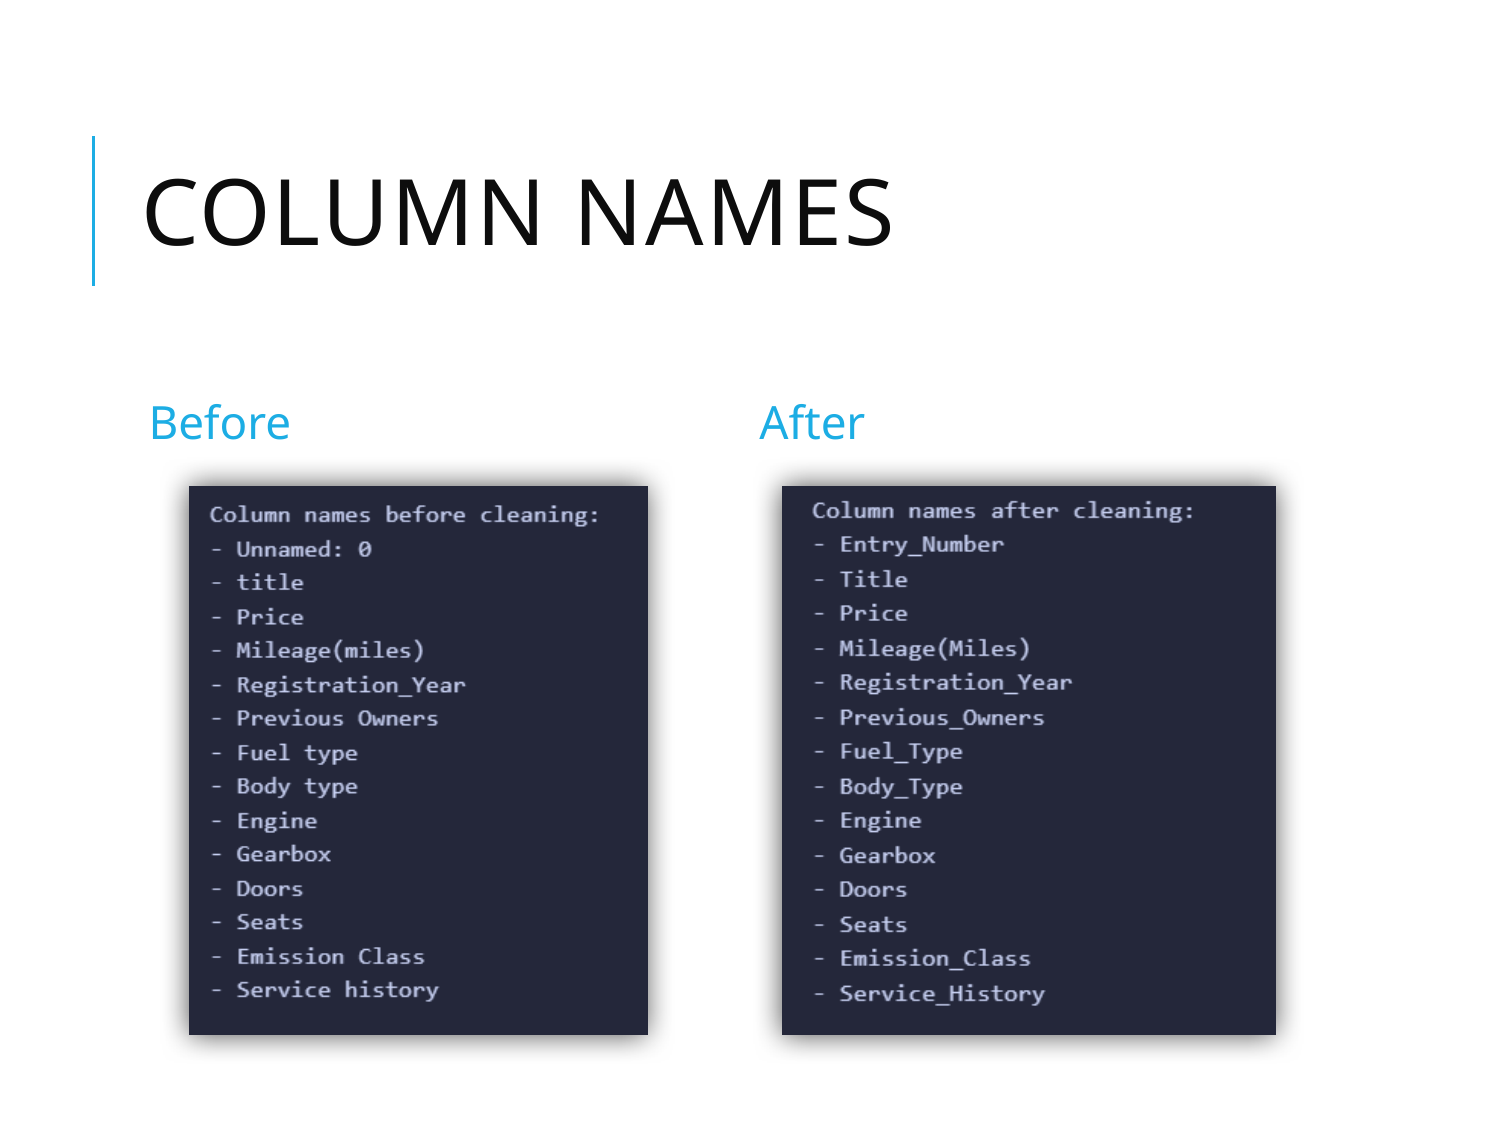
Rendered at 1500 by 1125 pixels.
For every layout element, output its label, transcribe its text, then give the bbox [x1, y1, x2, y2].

list Before [126, 357, 711, 493]
title Column Names [126, 96, 1322, 342]
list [189, 486, 648, 1036]
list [782, 486, 1277, 1036]
list After [736, 357, 1322, 493]
